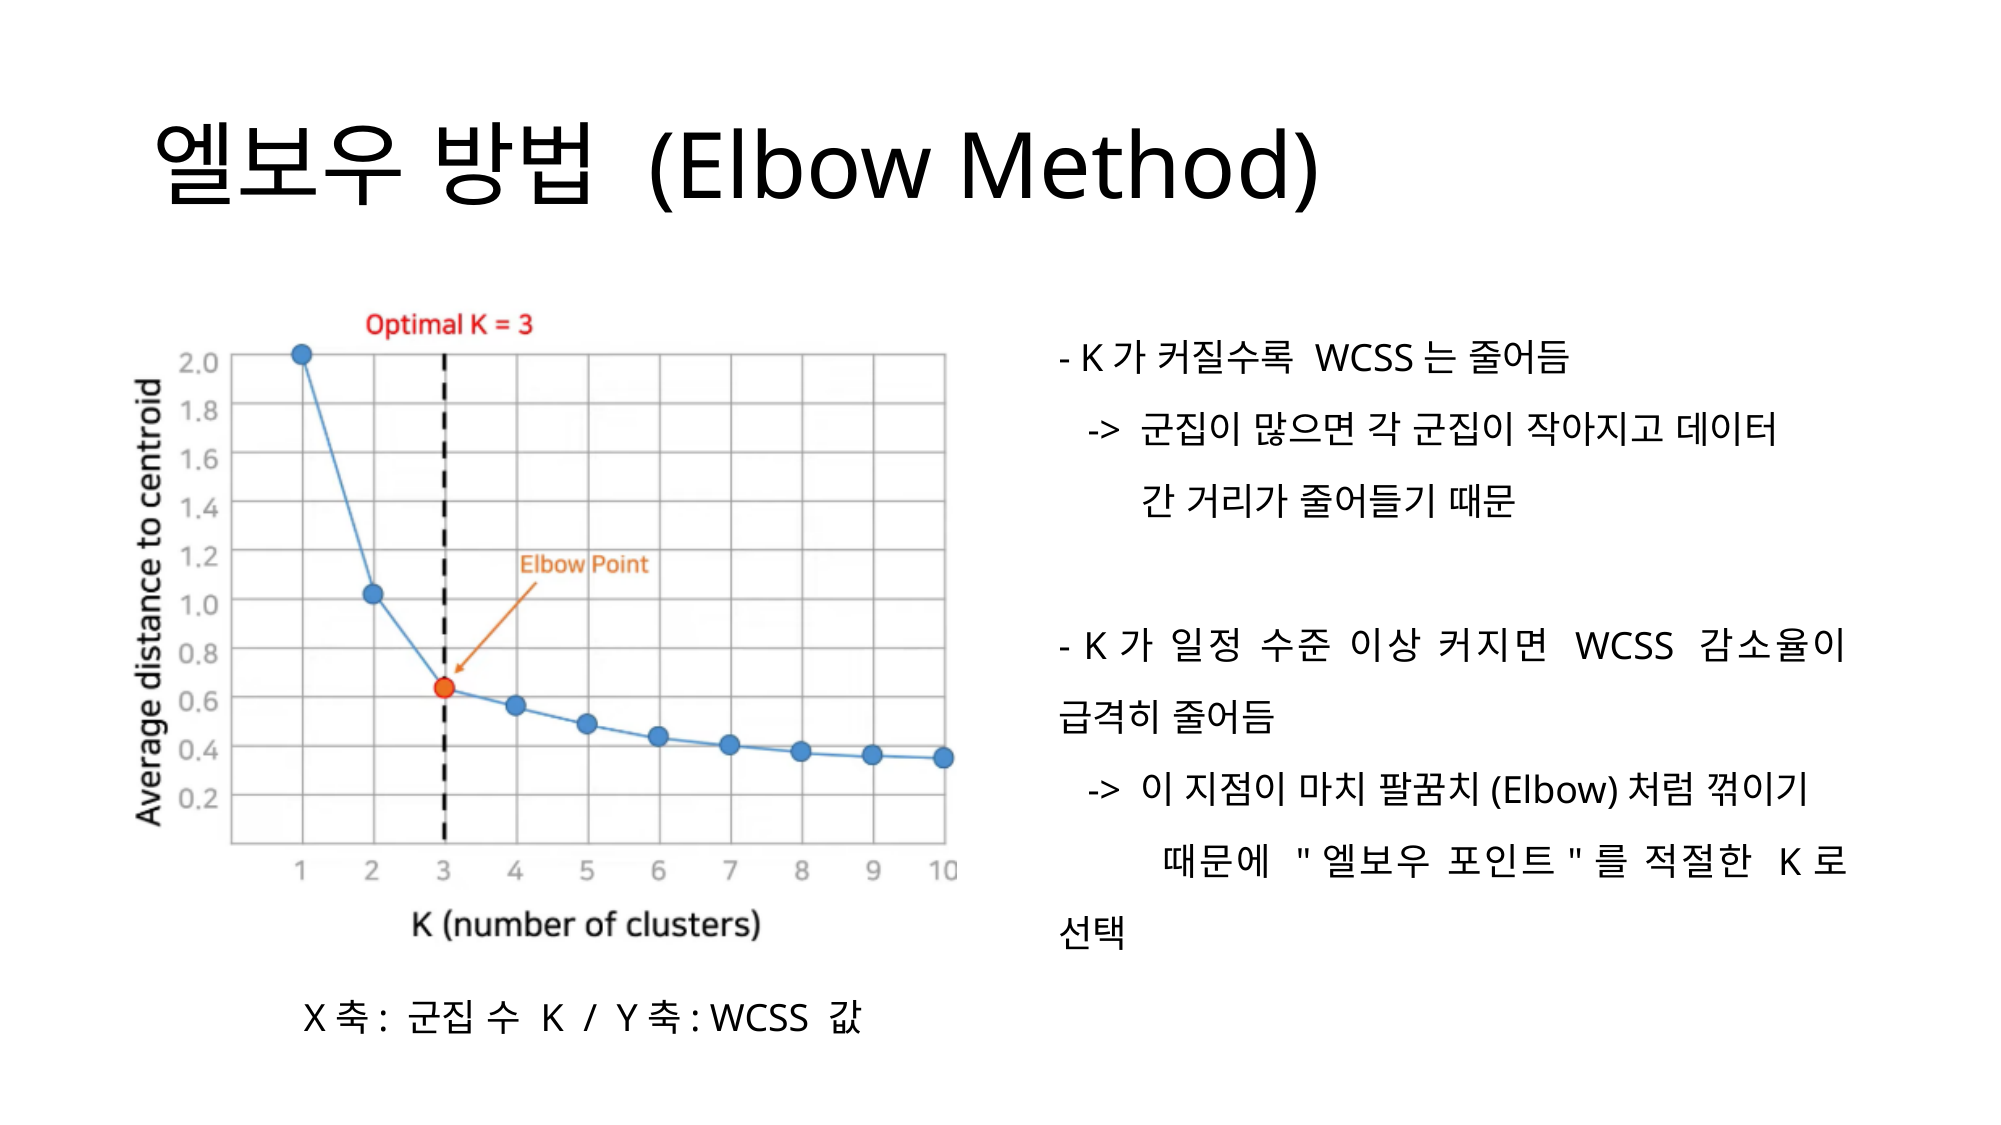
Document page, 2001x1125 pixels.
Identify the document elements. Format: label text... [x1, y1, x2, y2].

title 엘보우 방법 (Elbow Method) [137, 59, 1863, 278]
picture [126, 298, 958, 960]
text_box X축: 군집 수 K / Y축: WCSS 값 [289, 959, 1000, 1091]
list - K가 커질수록 WCSS는 줄어듬 -> 군집이 많으면 각 군집이 작아지고 데이터 간 거리가 줄어들기 때문 - K가 일정 수준 이상 커지면 WCSS 감소율이 급격히 줄어듬 -> 이 지점이 마치 팔꿈치(Elbow)처럼 꺾이기 때문에 "엘보우 포인트"를 적절한 K로 선택 [1043, 299, 1863, 1014]
